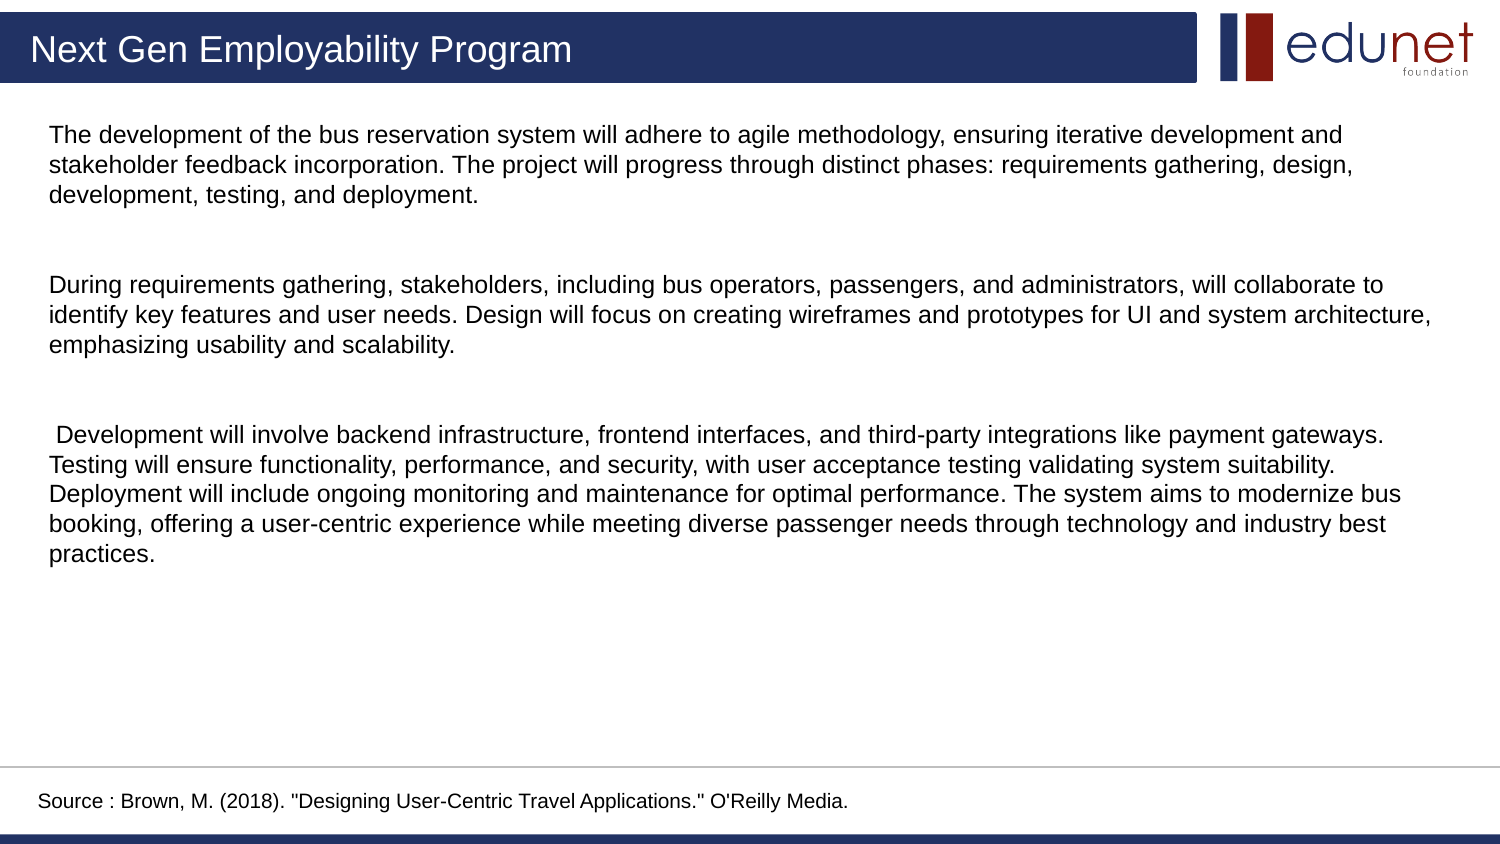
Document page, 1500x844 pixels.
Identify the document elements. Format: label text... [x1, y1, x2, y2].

text_box The development of the bus reservation system will adhere to agile methodology, ensuring iterative development and stakeholder feedback incorporation. The project will progress through distinct phases: requirements gathering, design, development, testing, and deployment. During requirements gathering, stakeholders, including bus operators, passengers, and administrators, will collaborate to identify key features and user needs. Design will focus on creating wireframes and prototypes for UI and system architecture, emphasizing usability and scalability. Development will involve backend infrastructure, frontend interfaces, and third-party integrations like payment gateways. Testing will ensure functionality, performance, and security, with user acceptance testing validating system suitability. Deployment will include ongoing monitoring and maintenance for optimal performance. The system aims to modernize bus booking, offering a user-centric experience while meeting diverse passenger needs through technology and industry best practices. [33, 111, 1469, 576]
picture [1279, 14, 1482, 83]
text_box Source : Brown, M. (2018). "Designing User-Centric Travel Applications." O'Reilly Media. [22, 776, 1221, 826]
